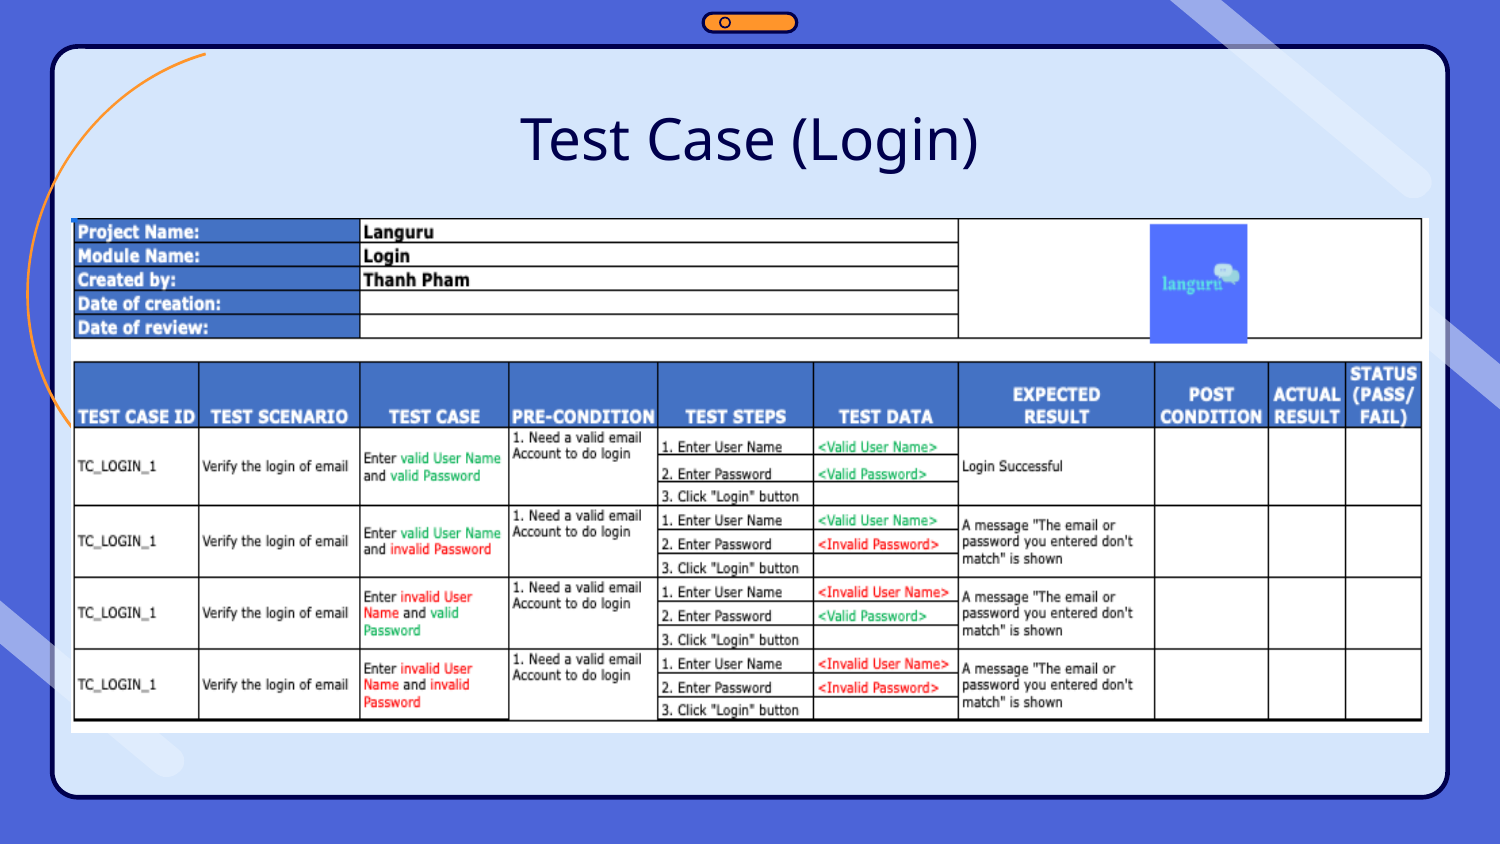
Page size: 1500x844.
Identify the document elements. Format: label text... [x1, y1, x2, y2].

picture [71, 218, 1429, 734]
title Test Case (Login) [118, 87, 1382, 181]
